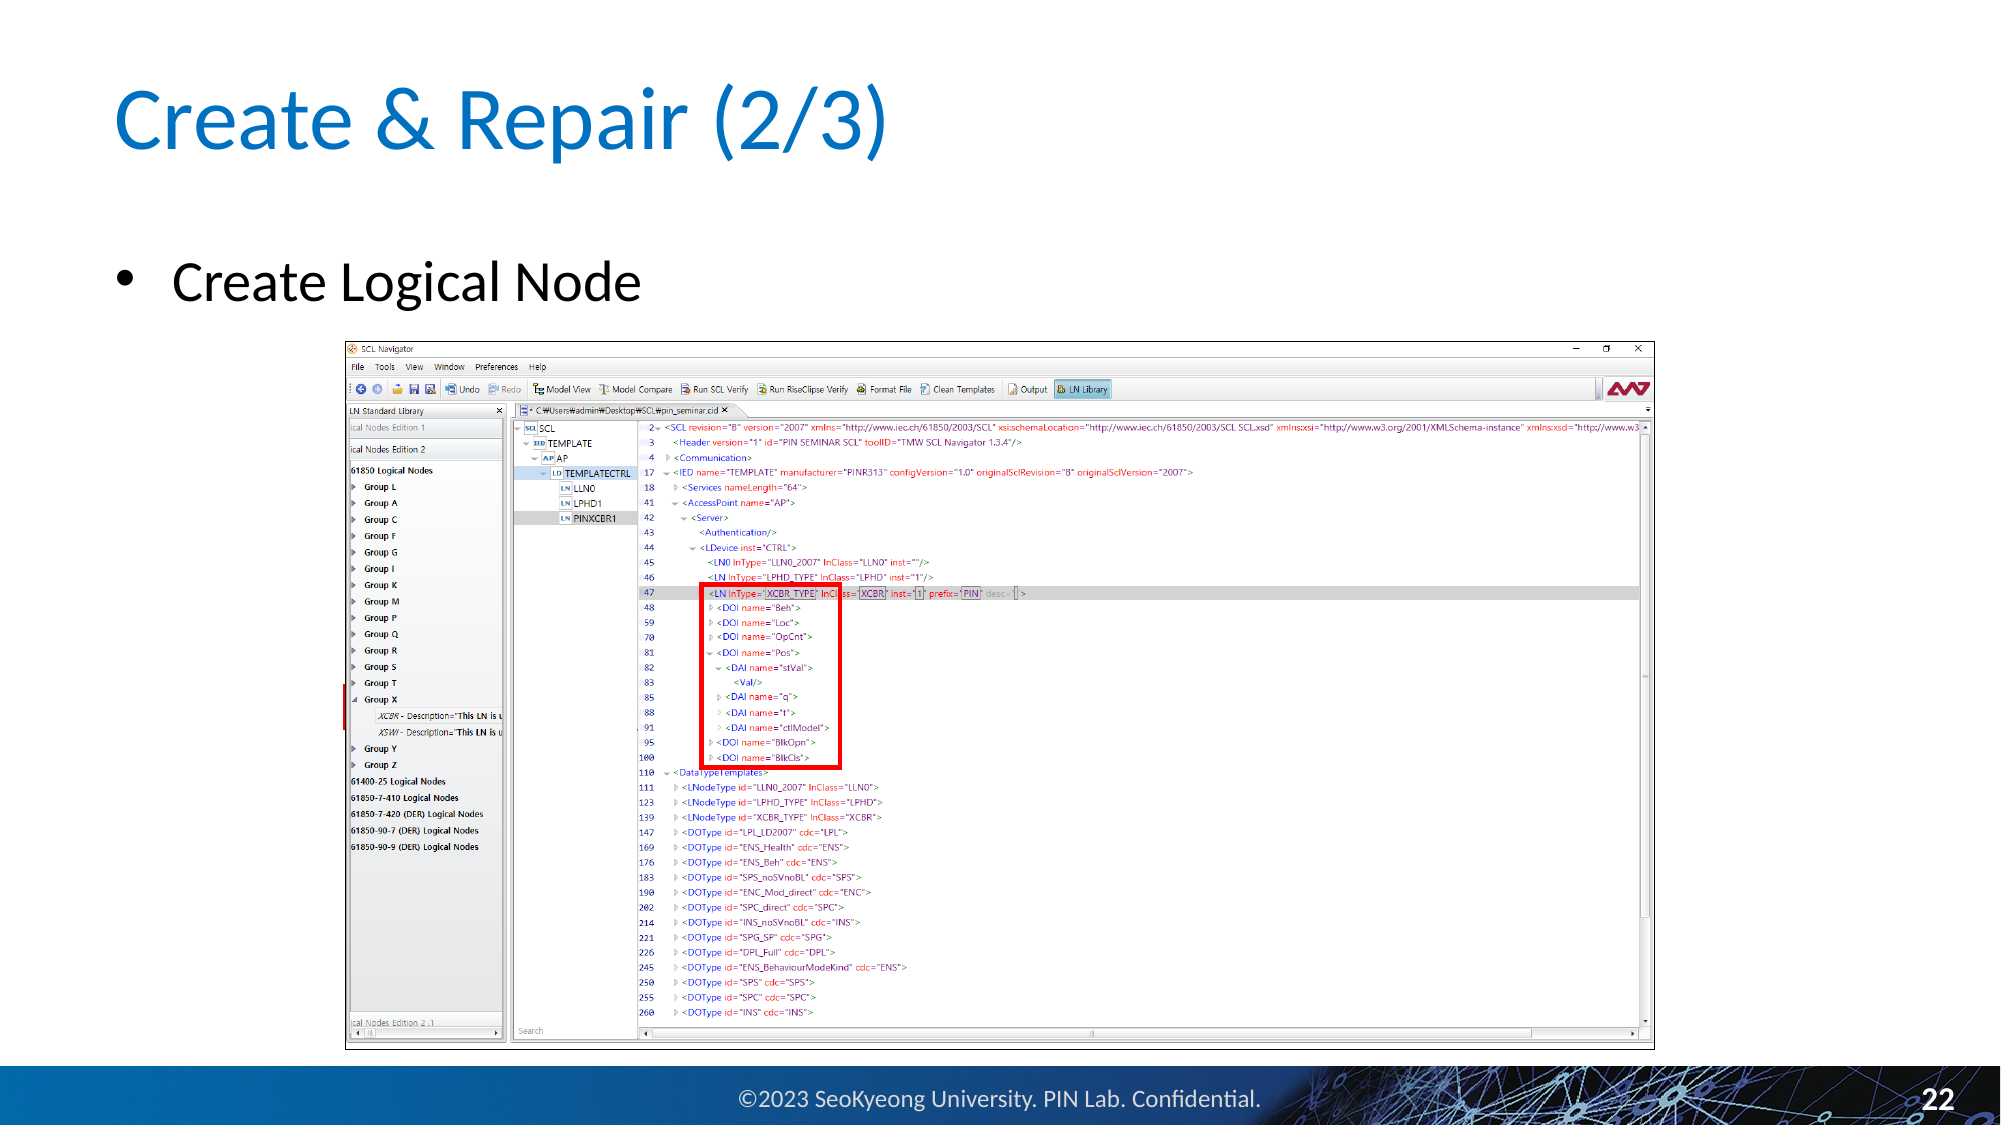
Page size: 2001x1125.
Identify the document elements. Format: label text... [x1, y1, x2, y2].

list Create Logical Node [99, 235, 1900, 1050]
slide_number 22 [1519, 1067, 1970, 1125]
picture [0, 1066, 2001, 1125]
picture [345, 341, 1655, 1050]
title Create & Repair (2/3) [99, 45, 1745, 200]
